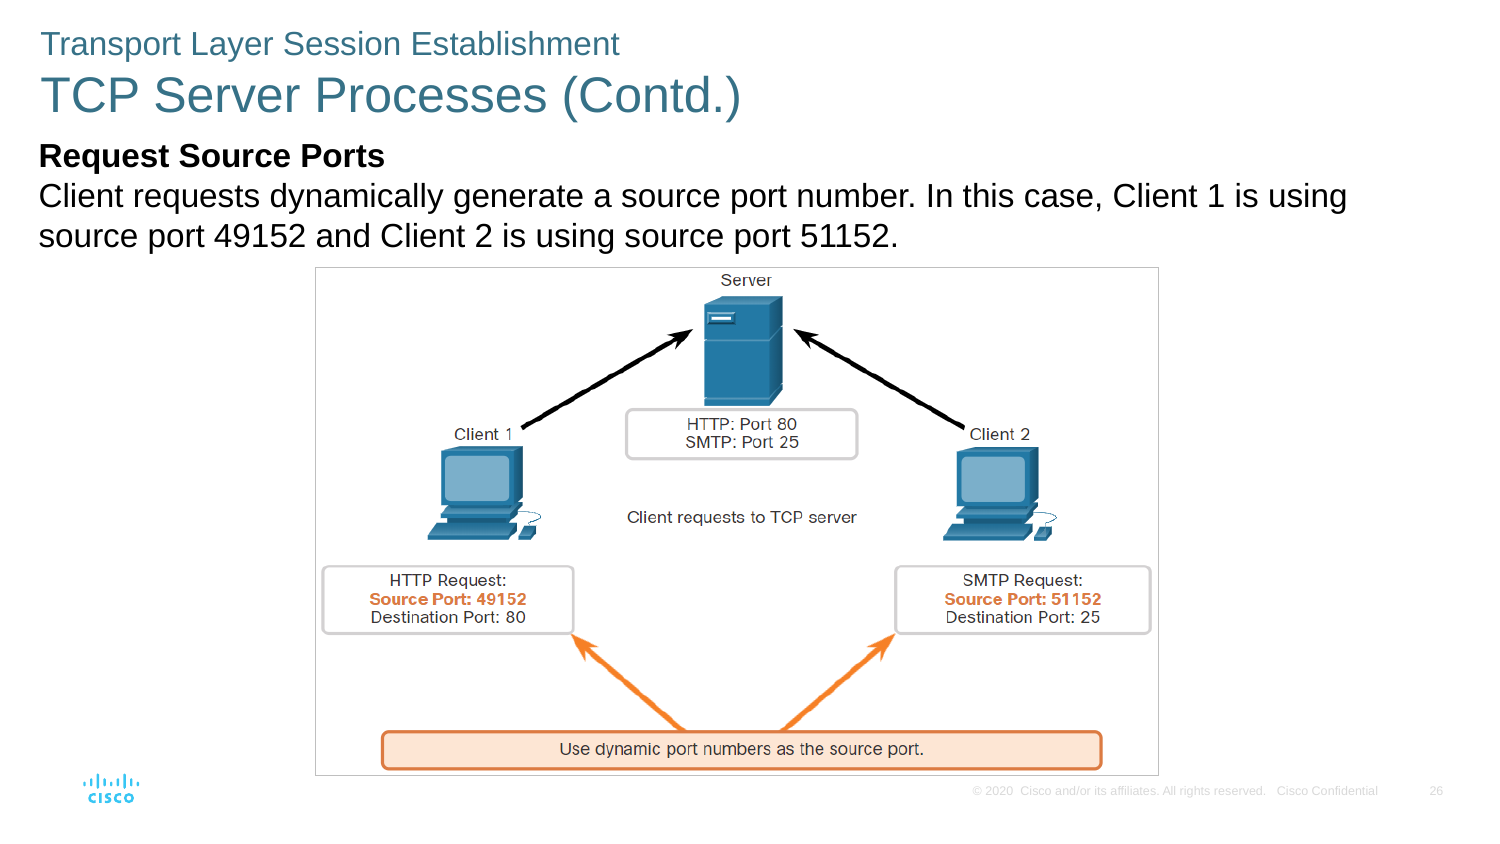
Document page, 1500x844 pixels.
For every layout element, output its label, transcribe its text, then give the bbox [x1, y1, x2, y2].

text_box Transport Layer Session Establishment TCP Server Processes (Contd.) [25, 10, 1479, 135]
list Request Source Ports Client requests dynamically generate a source port number. In this case, Client 1 is using source port 49152 and Client 2 is using source port 51152. [23, 126, 1475, 286]
picture [315, 267, 1159, 776]
